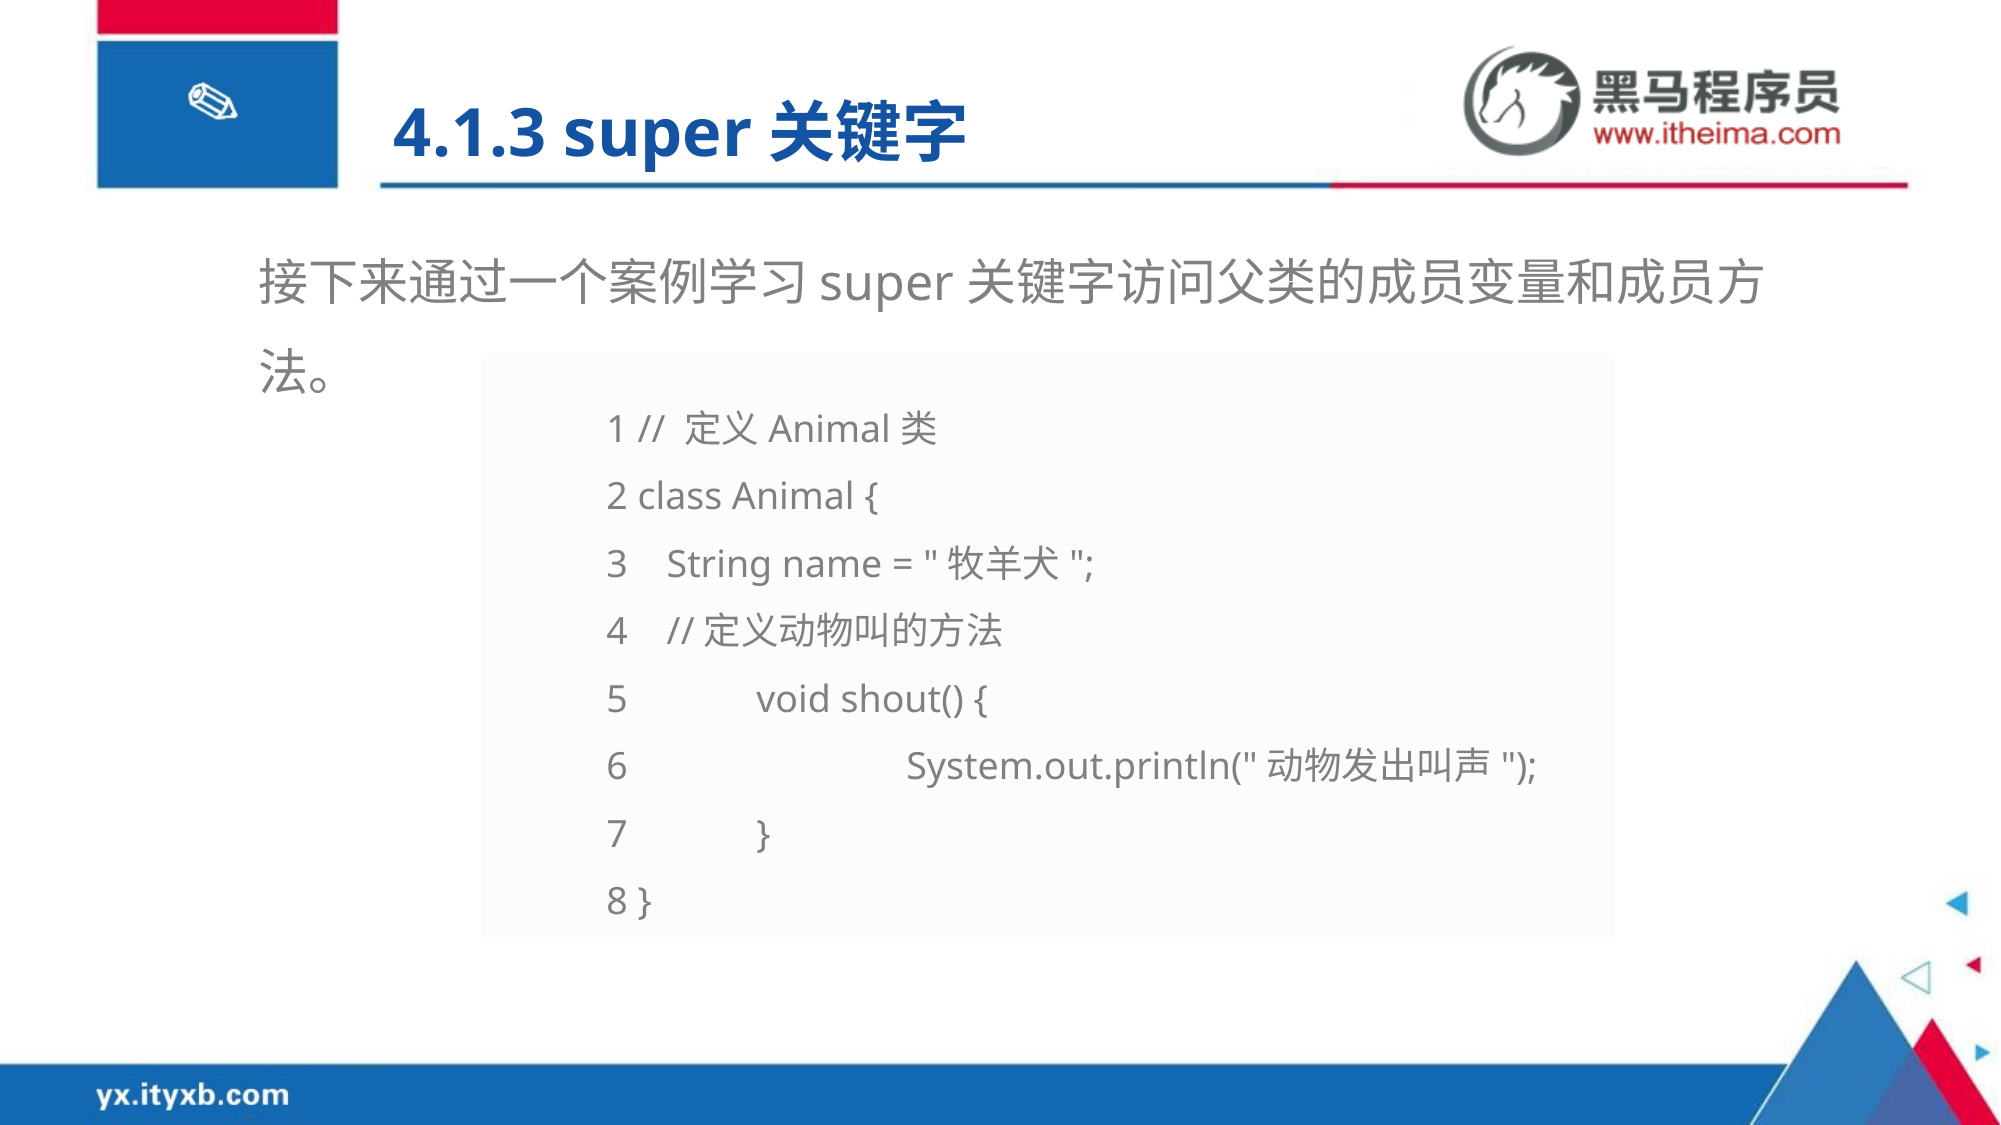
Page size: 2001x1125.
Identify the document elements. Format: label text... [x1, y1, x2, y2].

text_box 4.1.3 super关键字 [379, 82, 1217, 177]
picture [0, 0, 2001, 1125]
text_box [481, 353, 1615, 942]
text_box 接下来通过一个案例学习super关键字访问父类的成员变量和成员方法。 [243, 213, 1827, 354]
